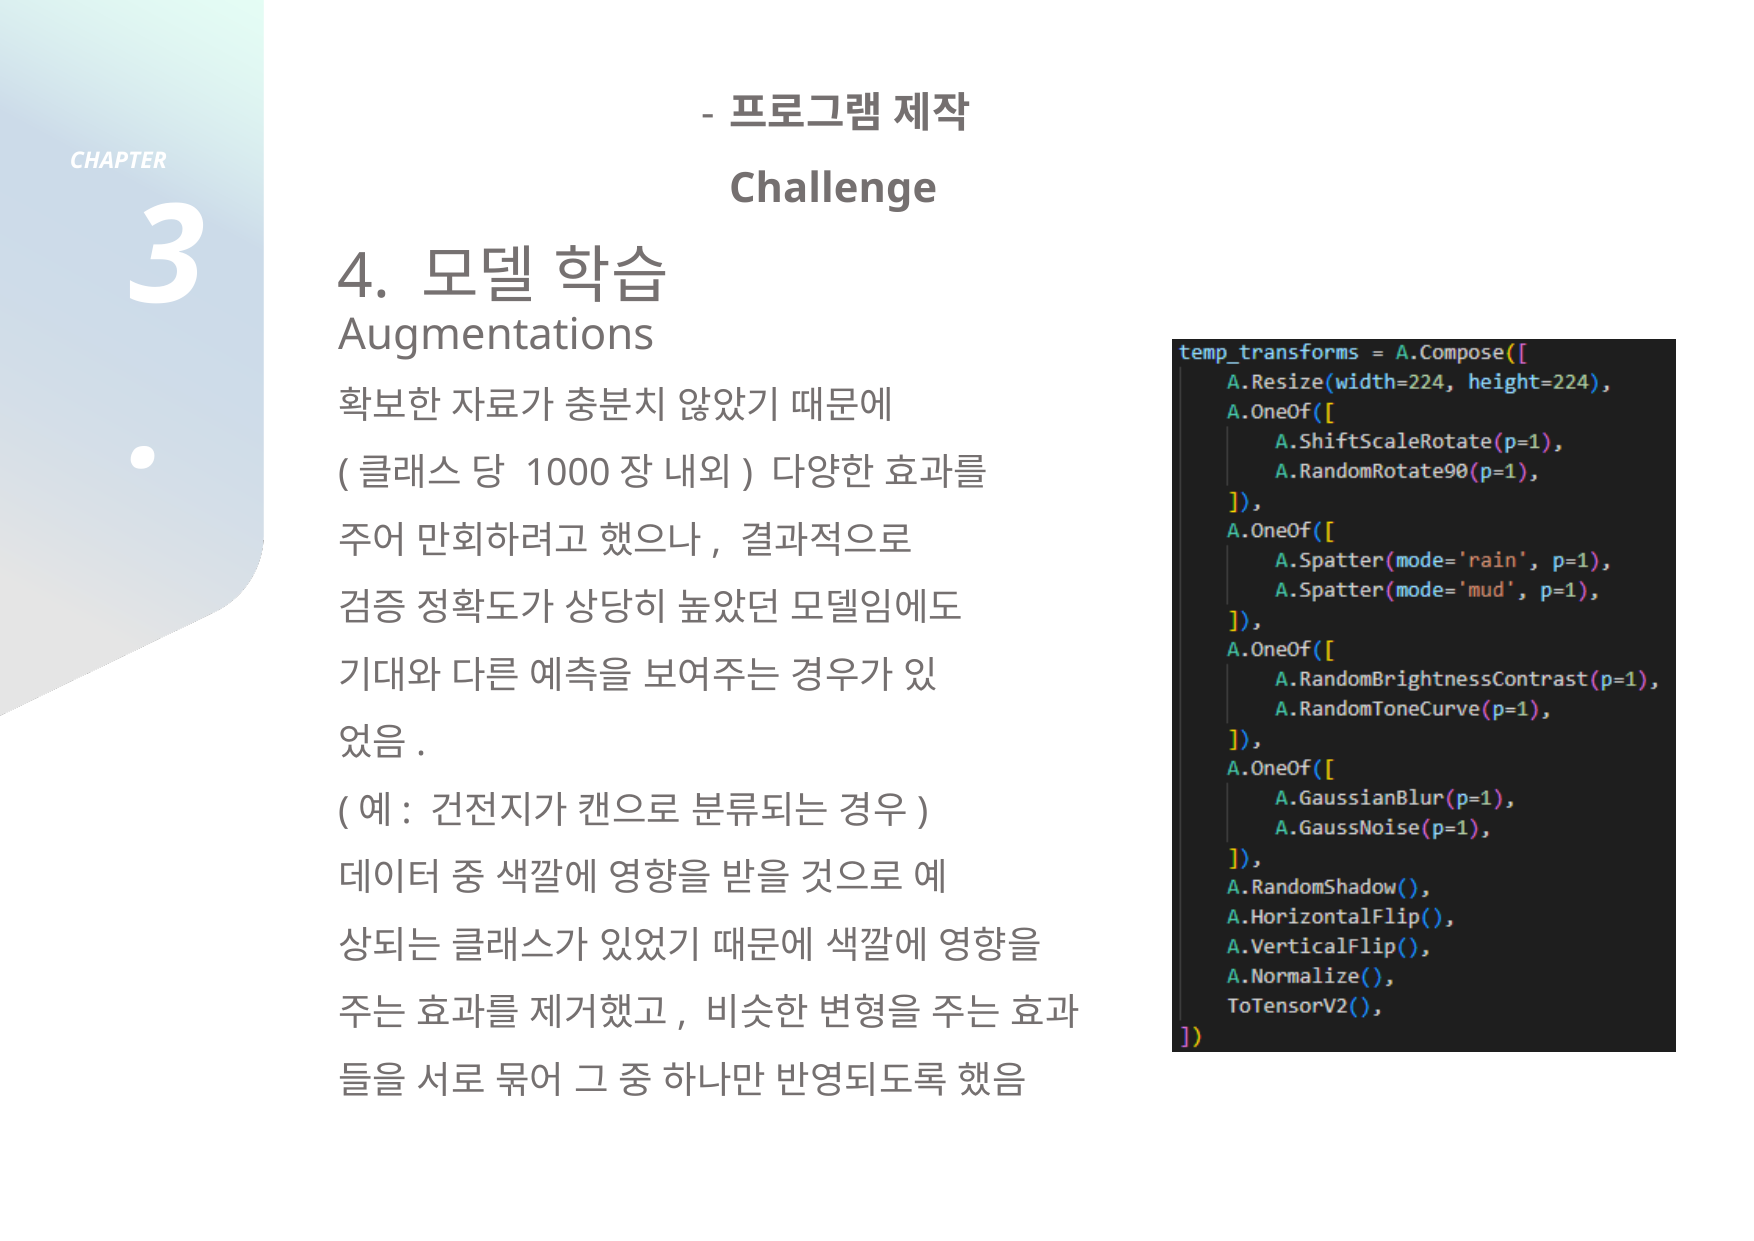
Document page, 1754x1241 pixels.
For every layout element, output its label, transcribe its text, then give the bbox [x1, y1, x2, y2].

text_box 4. 모델 학습 [323, 190, 1590, 318]
text_box Augmentations 확보한 자료가 충분치 않았기 때문에 (클래스 당 1000장 내외) 다양한 효과를 주어 만회하려고 했으나, 결과적으로 검증 정확도가 상당히 높았던 모델임에도 기대와 다른 예측을 보여주는 경우가 있 었음. (예: 건전지가 캔으로 분류되는 경우) 데이터 중 색깔에 영향을 받을 것으로 예 상되는 클래스가 있었기 때문에 색깔에 영향을 주는 효과를 제거했고, 비슷한 변형을 주는 효과 들을 서로 묶어 그 중 하나만 반영되도록 했음 [323, 318, 1590, 336]
text_box 프로그램 제작 Challenge [686, 53, 1214, 145]
picture [0, 0, 264, 716]
picture [1172, 339, 1676, 1052]
